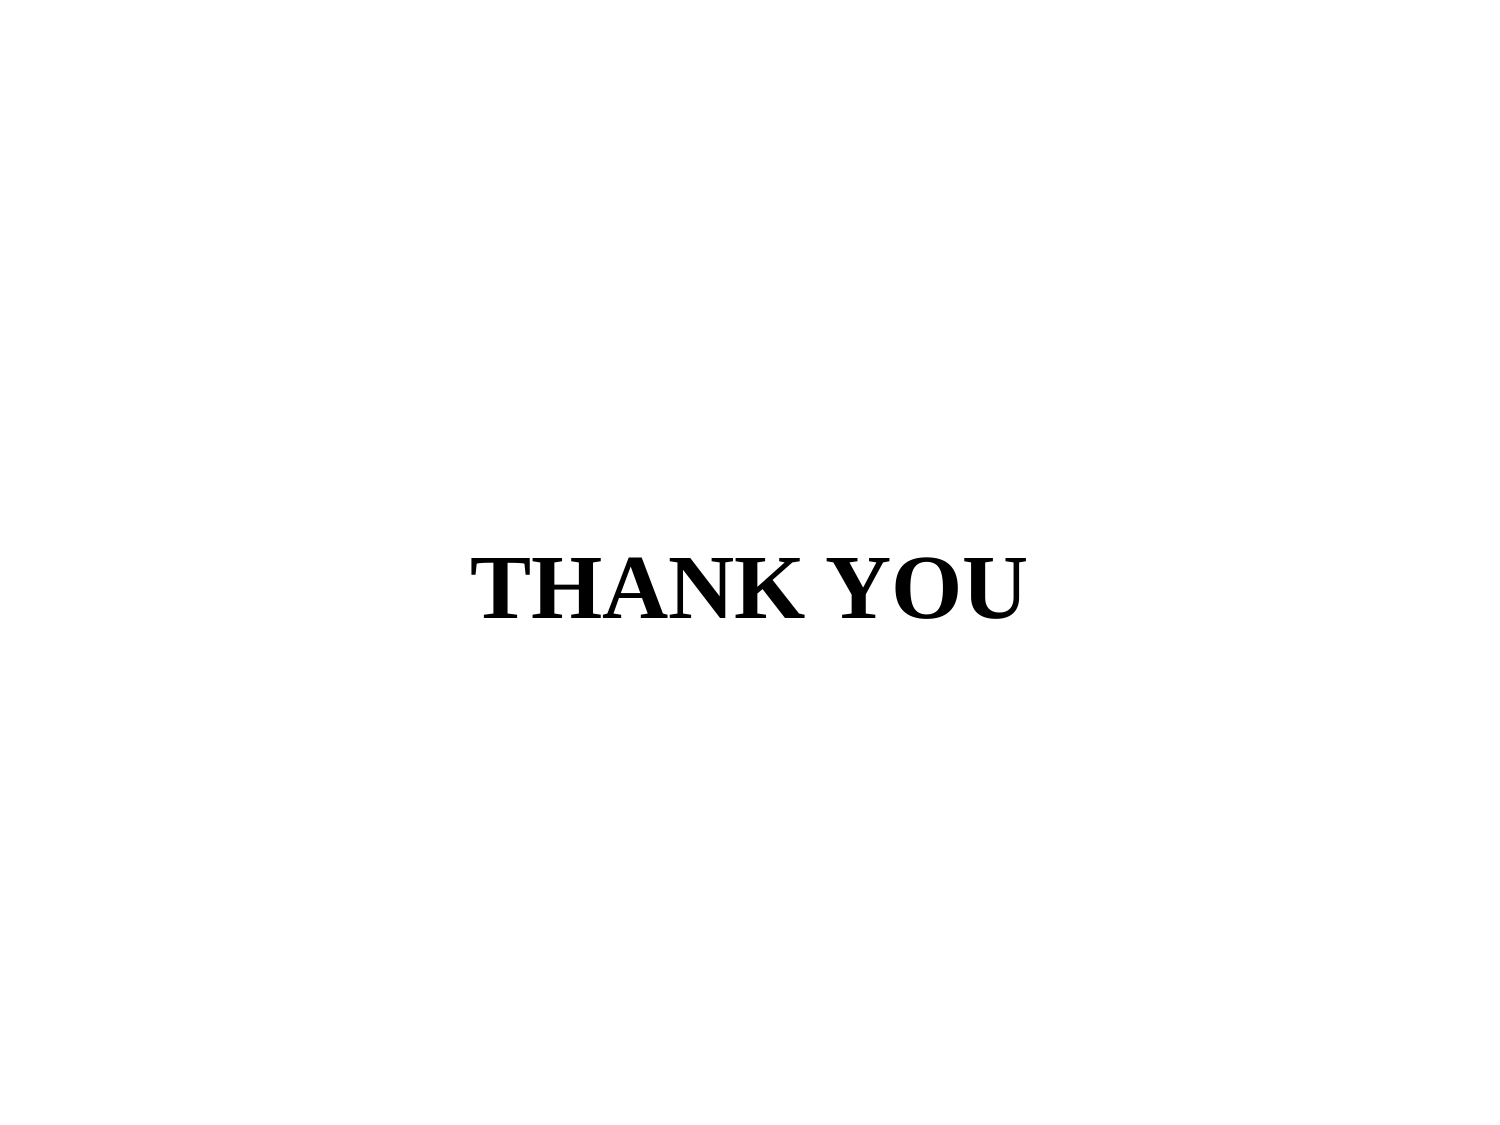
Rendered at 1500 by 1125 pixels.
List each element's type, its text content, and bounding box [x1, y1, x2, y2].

list THANK YOU [75, 262, 1425, 1005]
